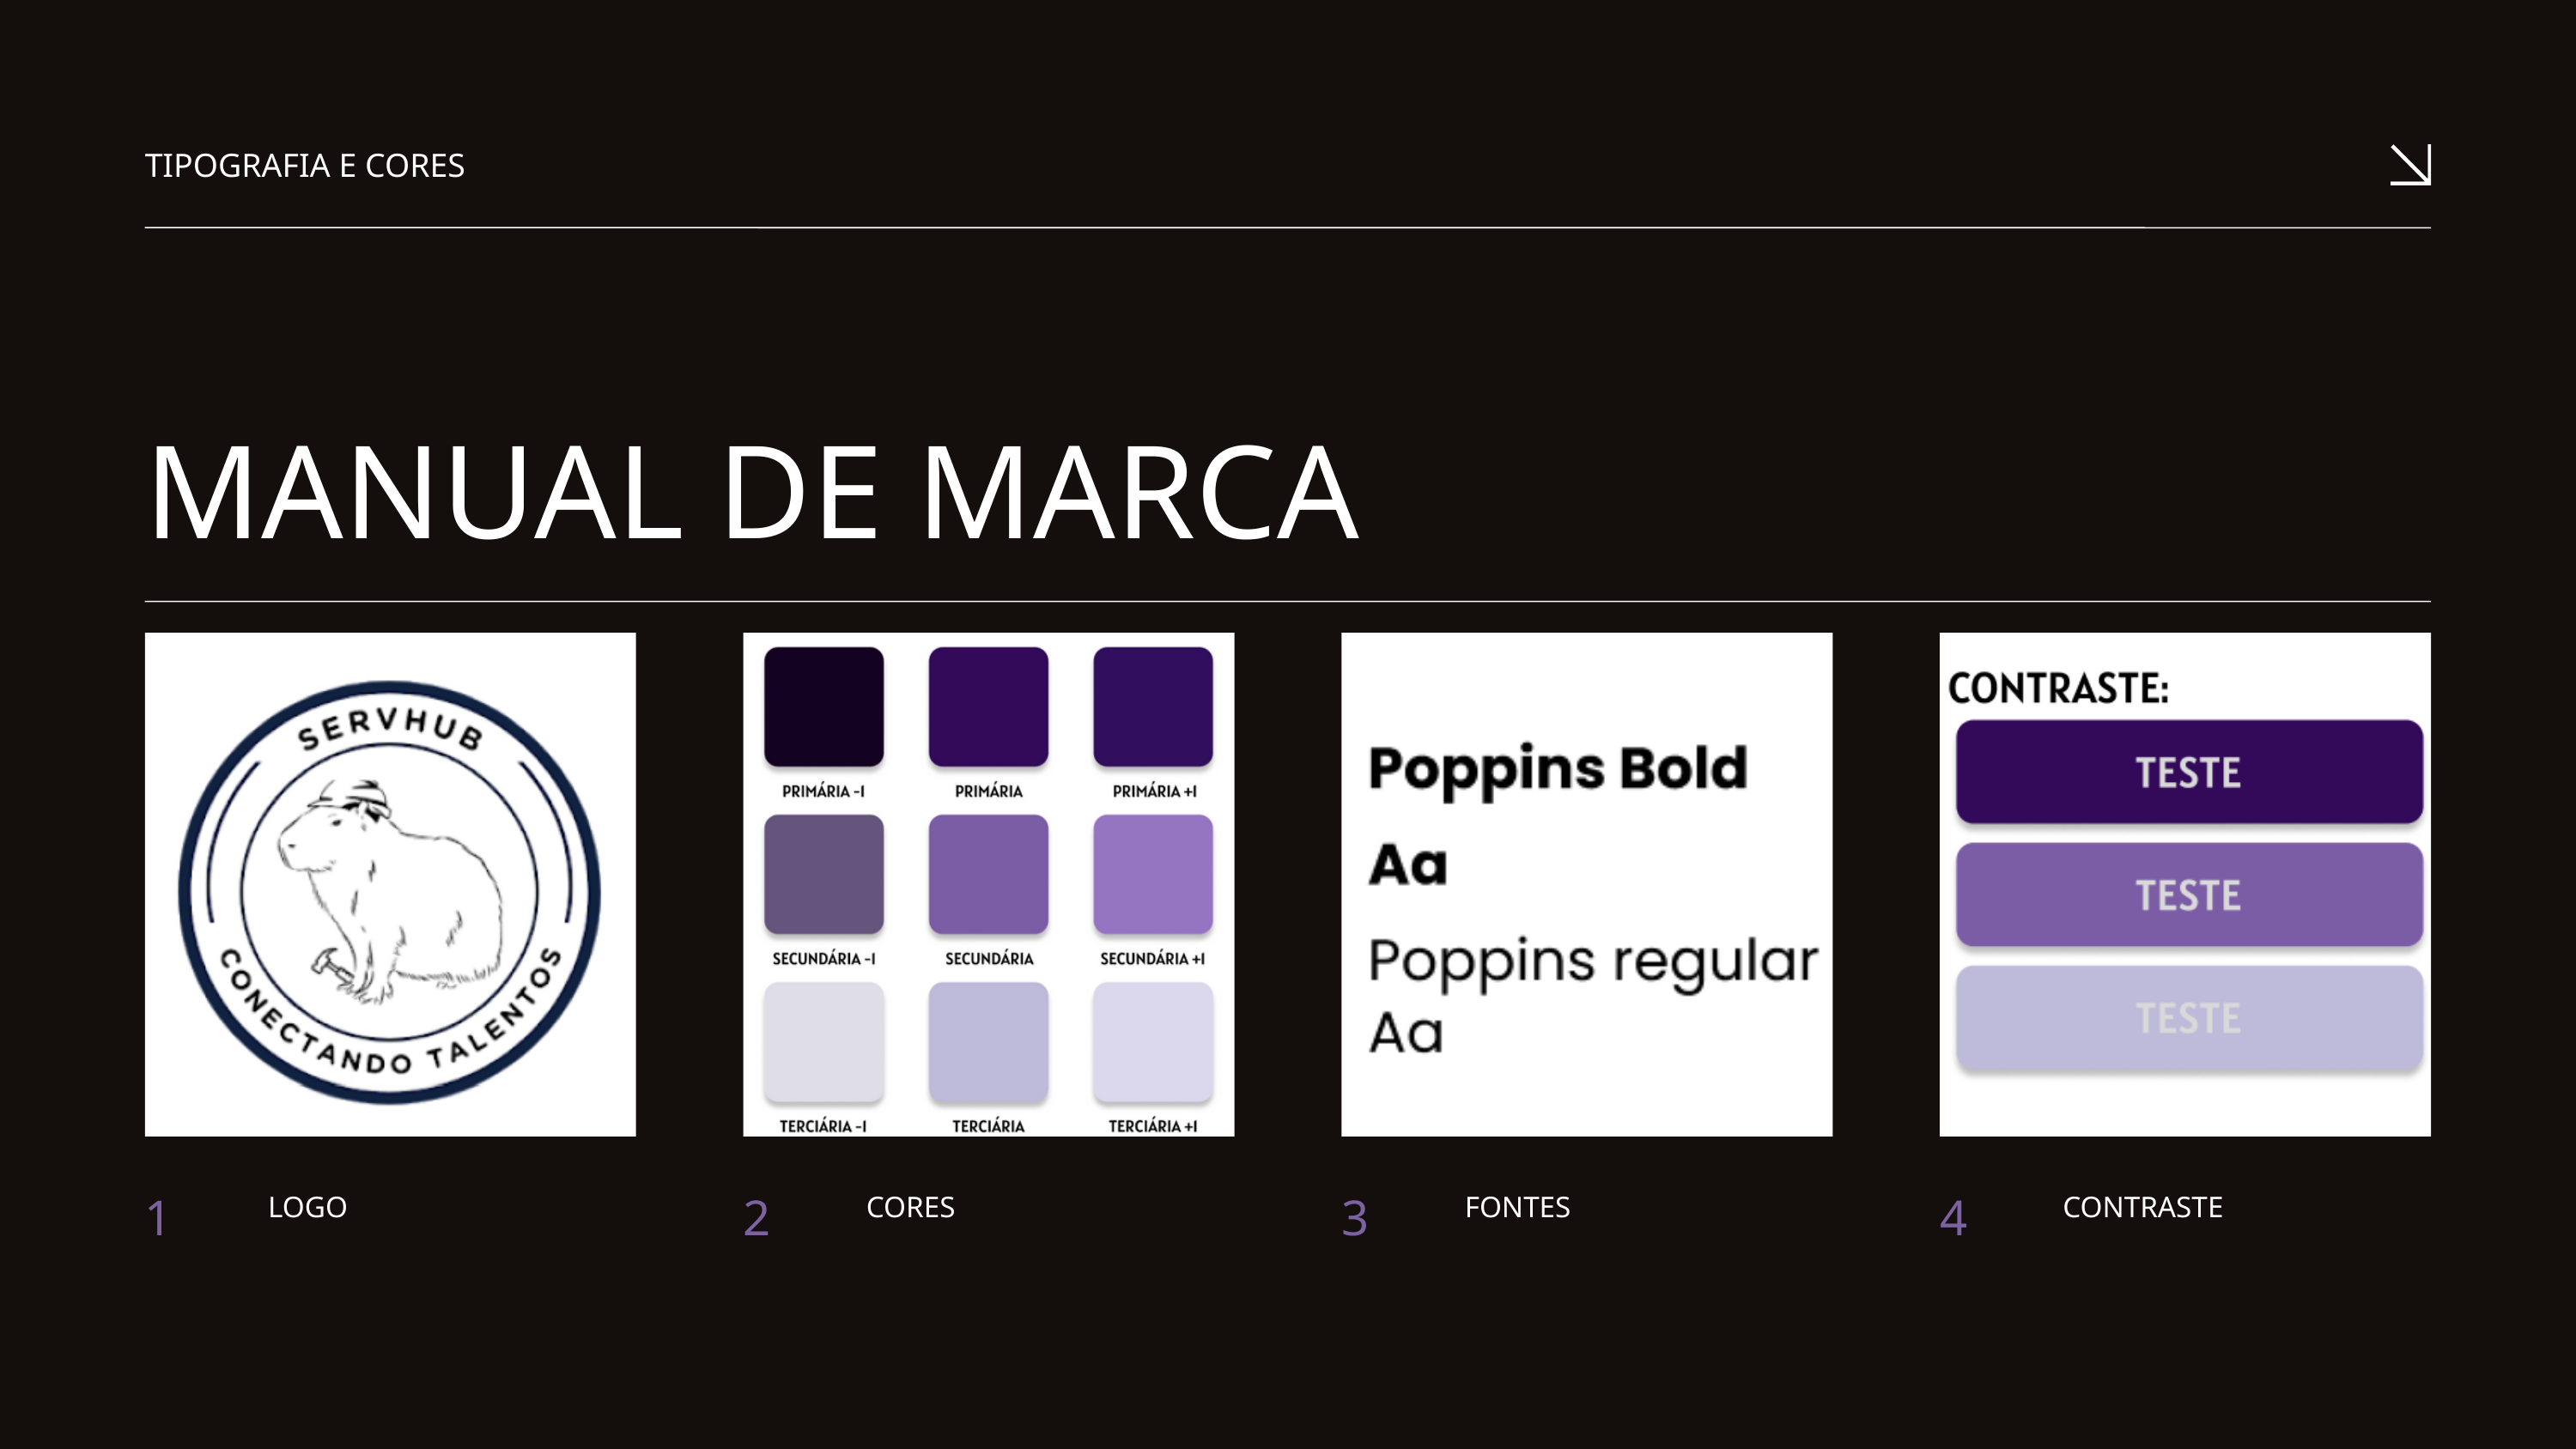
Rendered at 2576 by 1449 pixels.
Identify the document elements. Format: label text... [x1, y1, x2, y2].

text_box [144, 633, 636, 1137]
text_box MANUAL DE MARCA [144, 435, 2432, 565]
text_box [2390, 144, 2432, 185]
text_box CORES [866, 1180, 1235, 1224]
text_box TIPOGRAFIA E CORES [144, 144, 695, 184]
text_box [743, 633, 1235, 1137]
text_box LOGO [268, 1180, 636, 1224]
text_box 1 [144, 1187, 240, 1246]
text_box 3 [1341, 1187, 1436, 1246]
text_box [1341, 633, 1833, 1137]
text_box FONTES [1464, 1180, 1833, 1224]
text_box 2 [743, 1187, 837, 1246]
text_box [1939, 633, 2432, 1137]
text_box CONTRASTE [2063, 1180, 2432, 1224]
text_box 4 [1940, 1187, 2034, 1246]
